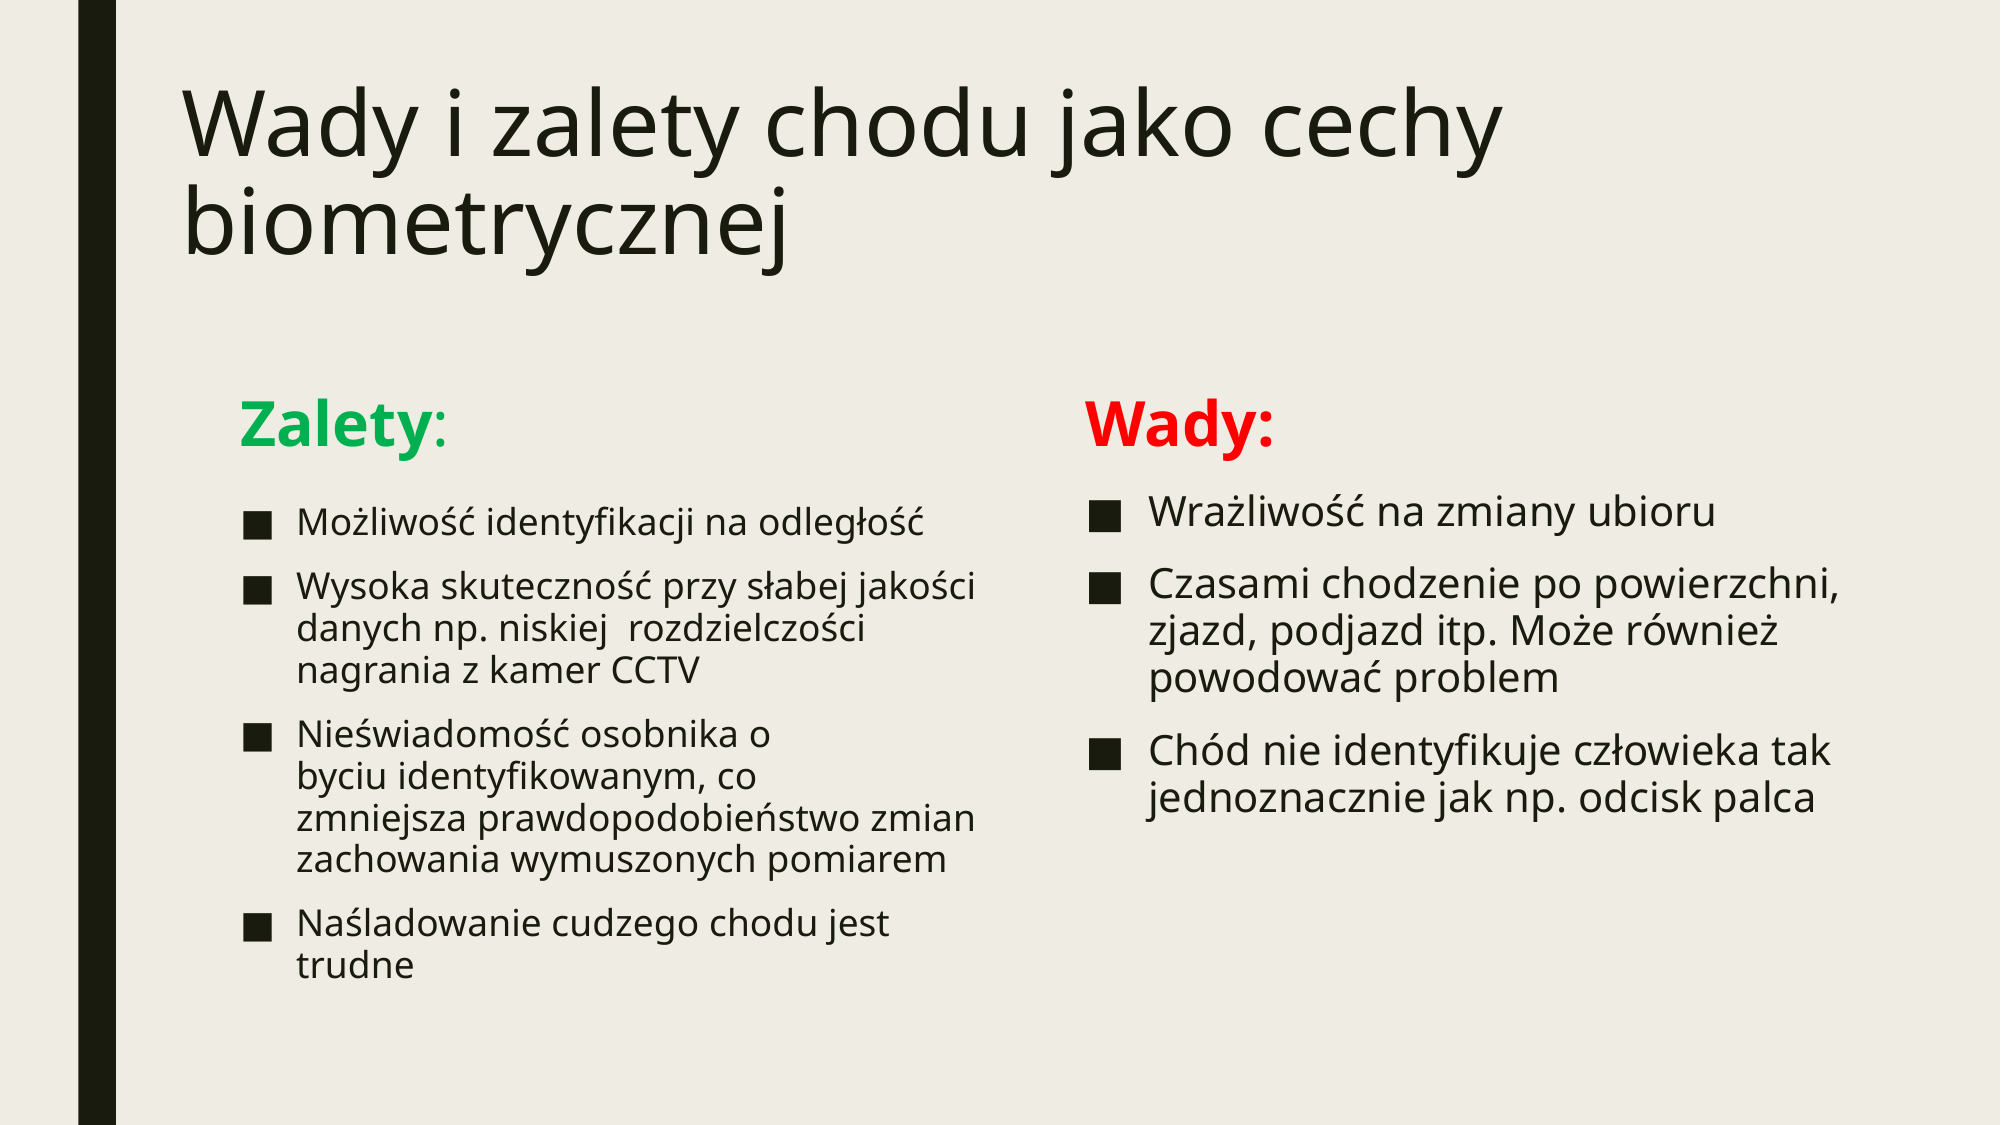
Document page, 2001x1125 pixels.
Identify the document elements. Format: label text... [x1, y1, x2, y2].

list Możliwość identyfikacji na odległość Wysoka skuteczność przy słabej jakości danych np. niskiej rozdzielczości nagrania z kamer CCTV Nieświadomość osobnika o byciu identyfikowanym, co zmniejsza prawdopodobieństwo zmian zachowania wymuszonych pomiarem Naśladowanie cudzego chodu jest trudne [225, 494, 1000, 1055]
title Wady i zalety chodu jako cechy biometrycznej [166, 70, 1987, 315]
list Wady: [1070, 383, 1800, 467]
list Zalety: [225, 383, 954, 467]
list Wrażliwość na zmiany ubioru Czasami chodzenie po powierzchni, zjazd, podjazd itp. Może również powodować problem Chód nie identyfikuje człowieka tak jednoznacznie jak np. odcisk palca [1070, 481, 1881, 1042]
